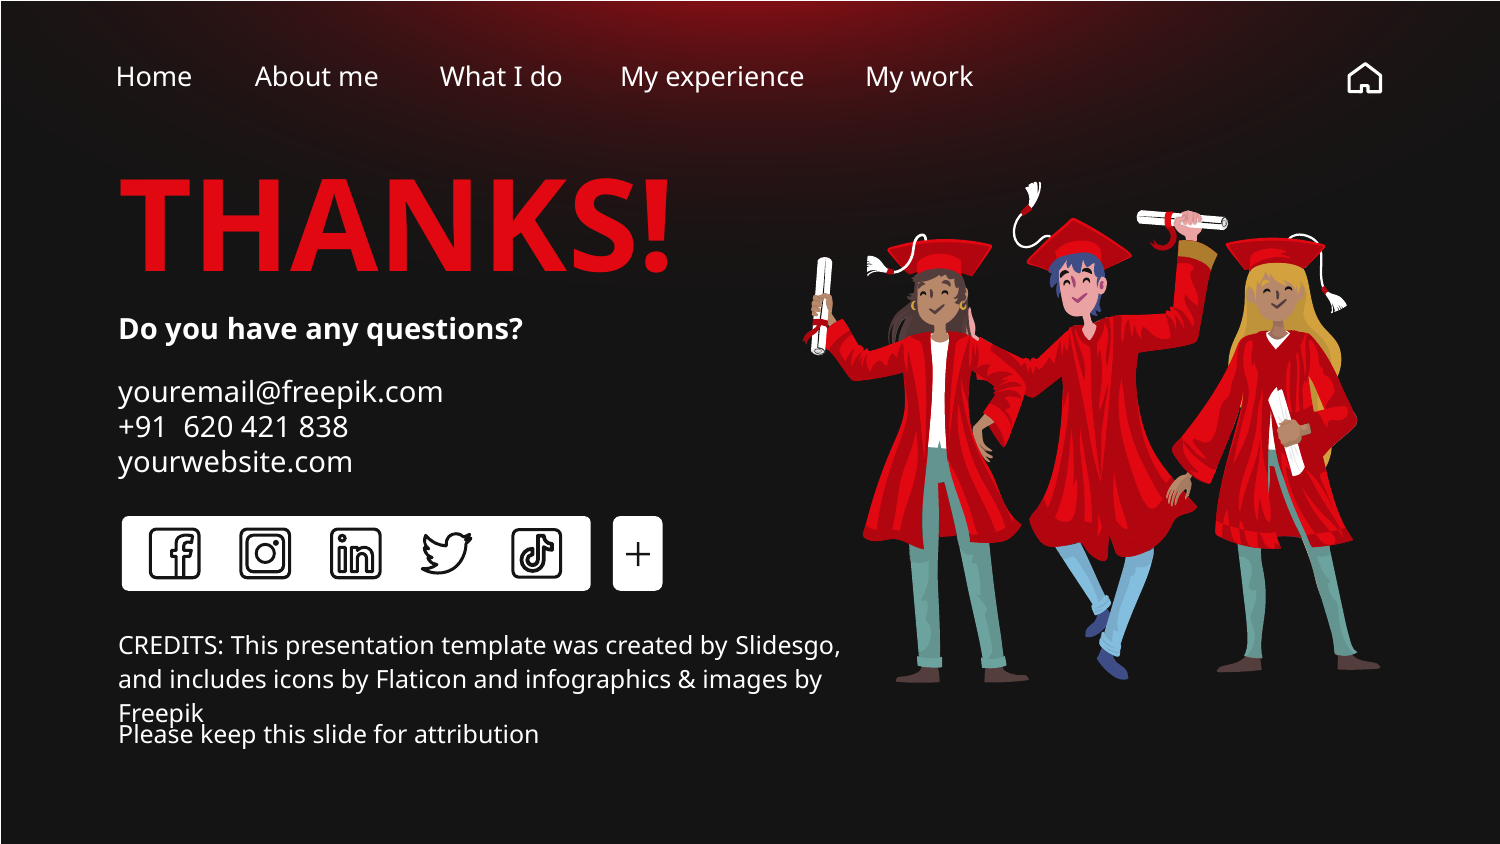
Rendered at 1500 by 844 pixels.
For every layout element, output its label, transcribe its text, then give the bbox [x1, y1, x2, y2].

text_box [121, 516, 591, 591]
title THANKS! [118, 137, 821, 287]
text_box [1349, 63, 1381, 92]
subtitle Do you have any questions? youremail@freepik.com +91 620 421 838 yourwebsite.com [118, 287, 797, 502]
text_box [329, 527, 382, 580]
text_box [511, 527, 563, 579]
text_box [612, 515, 663, 591]
text_box [148, 527, 201, 580]
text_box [802, 181, 1381, 684]
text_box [100, 51, 1028, 104]
text_box [420, 532, 473, 575]
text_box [239, 527, 292, 580]
subtitle Please keep this slide for attribution [118, 707, 823, 760]
picture [2, 2, 1500, 844]
